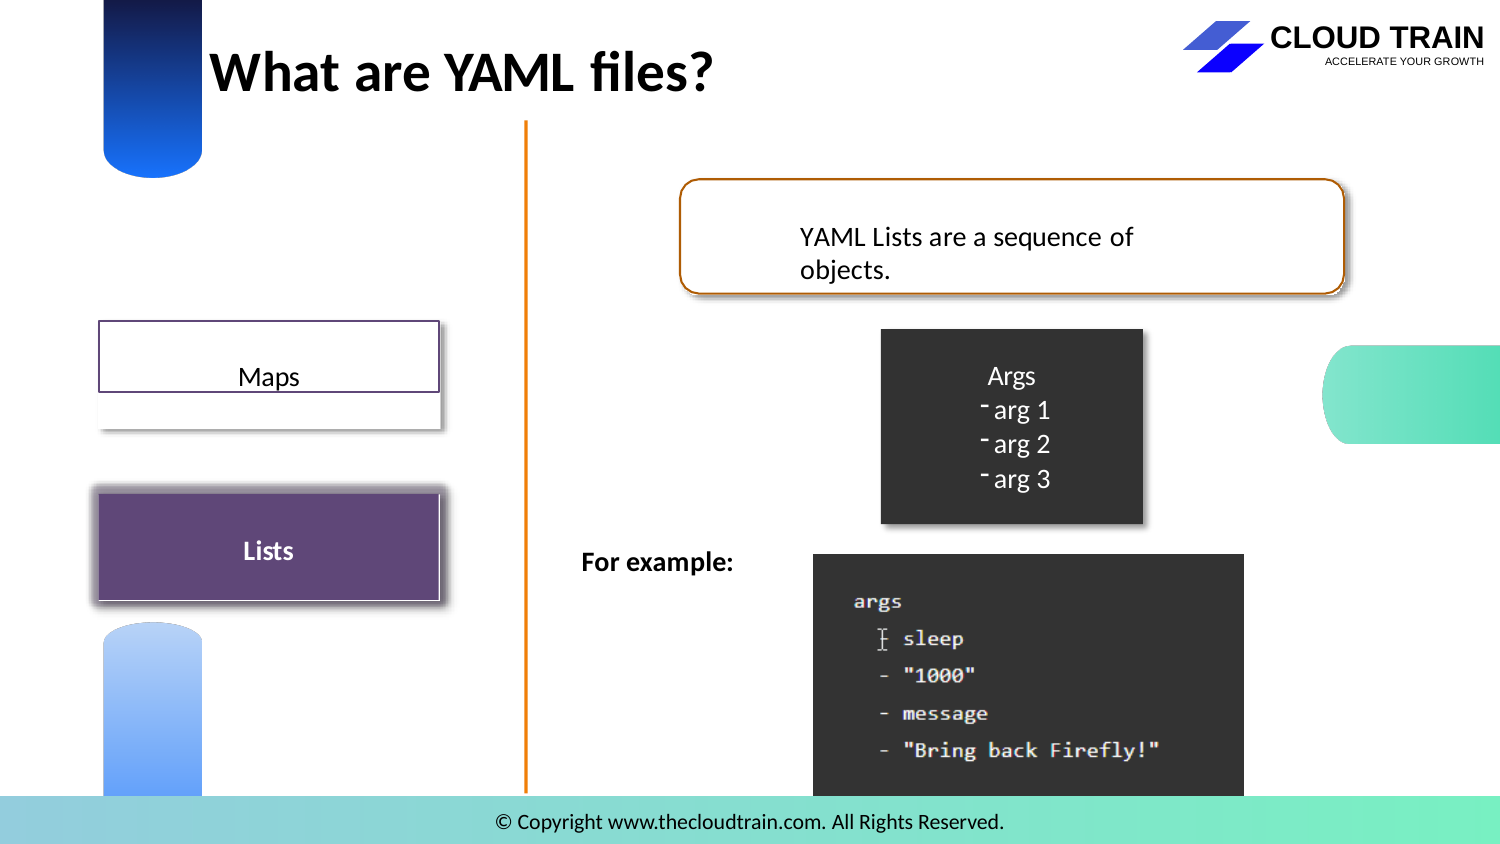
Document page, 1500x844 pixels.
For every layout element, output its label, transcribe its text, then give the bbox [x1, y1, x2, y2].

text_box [671, 171, 1361, 310]
picture [1322, 345, 1500, 444]
picture [103, 635, 202, 797]
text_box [874, 321, 1158, 539]
picture [103, 139, 202, 178]
text_box [524, 120, 528, 794]
text_box For example: [579, 541, 736, 578]
title What are YAML files? [41, 0, 881, 139]
picture [813, 554, 1244, 796]
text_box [71, 314, 473, 635]
